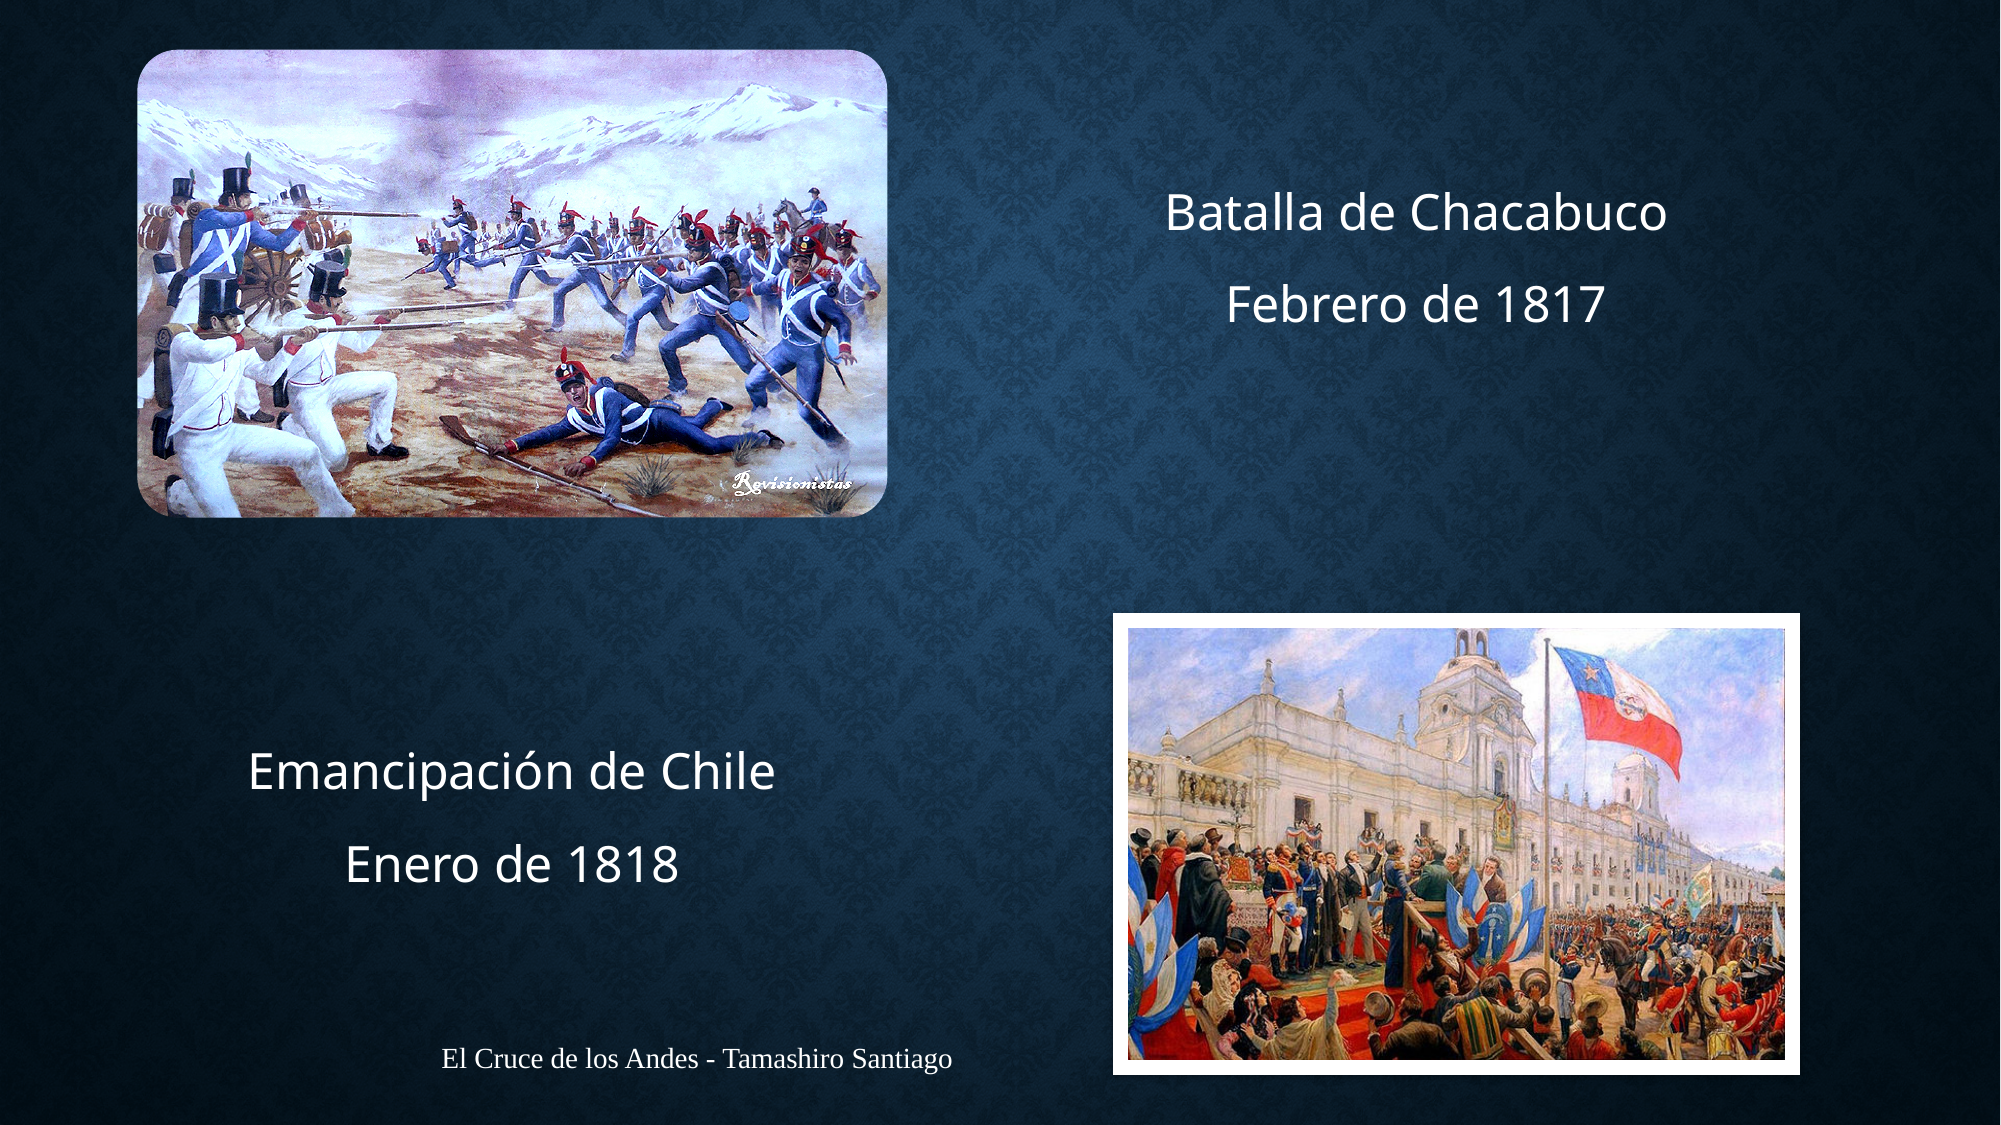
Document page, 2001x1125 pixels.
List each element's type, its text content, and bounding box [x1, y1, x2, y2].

picture [1127, 627, 1786, 1061]
text_box Emancipación de Chile Enero de 1818 [188, 720, 837, 967]
picture [136, 49, 888, 518]
list Batalla de Chacabuco Febrero de 1817 [1092, 160, 1741, 407]
footer El Cruce de los Andes - Tamashiro Santiago [149, 1026, 1245, 1087]
